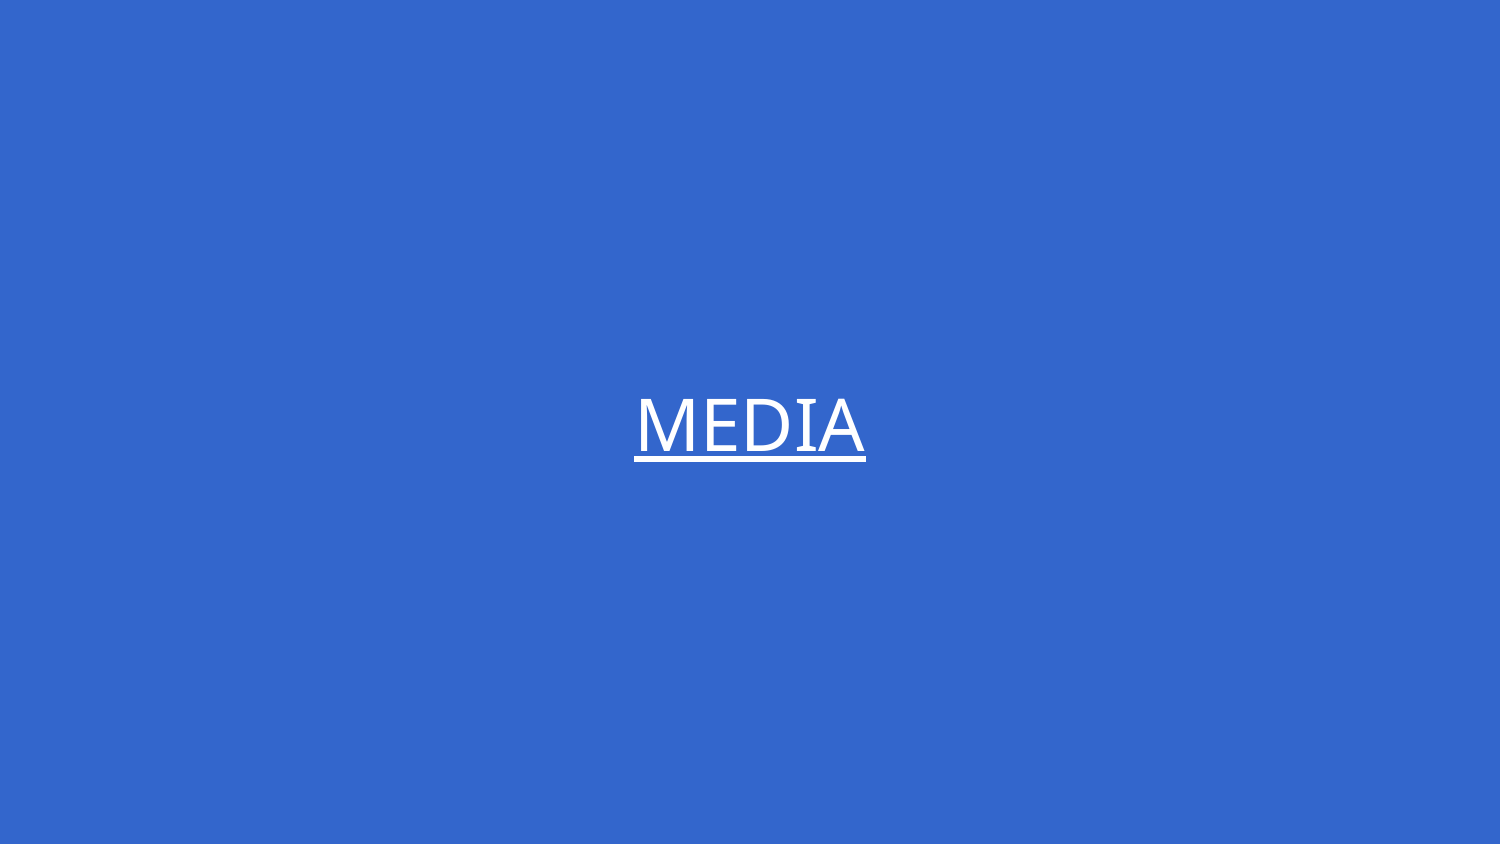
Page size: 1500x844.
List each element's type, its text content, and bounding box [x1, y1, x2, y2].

title MEDIA [0, 0, 1500, 844]
